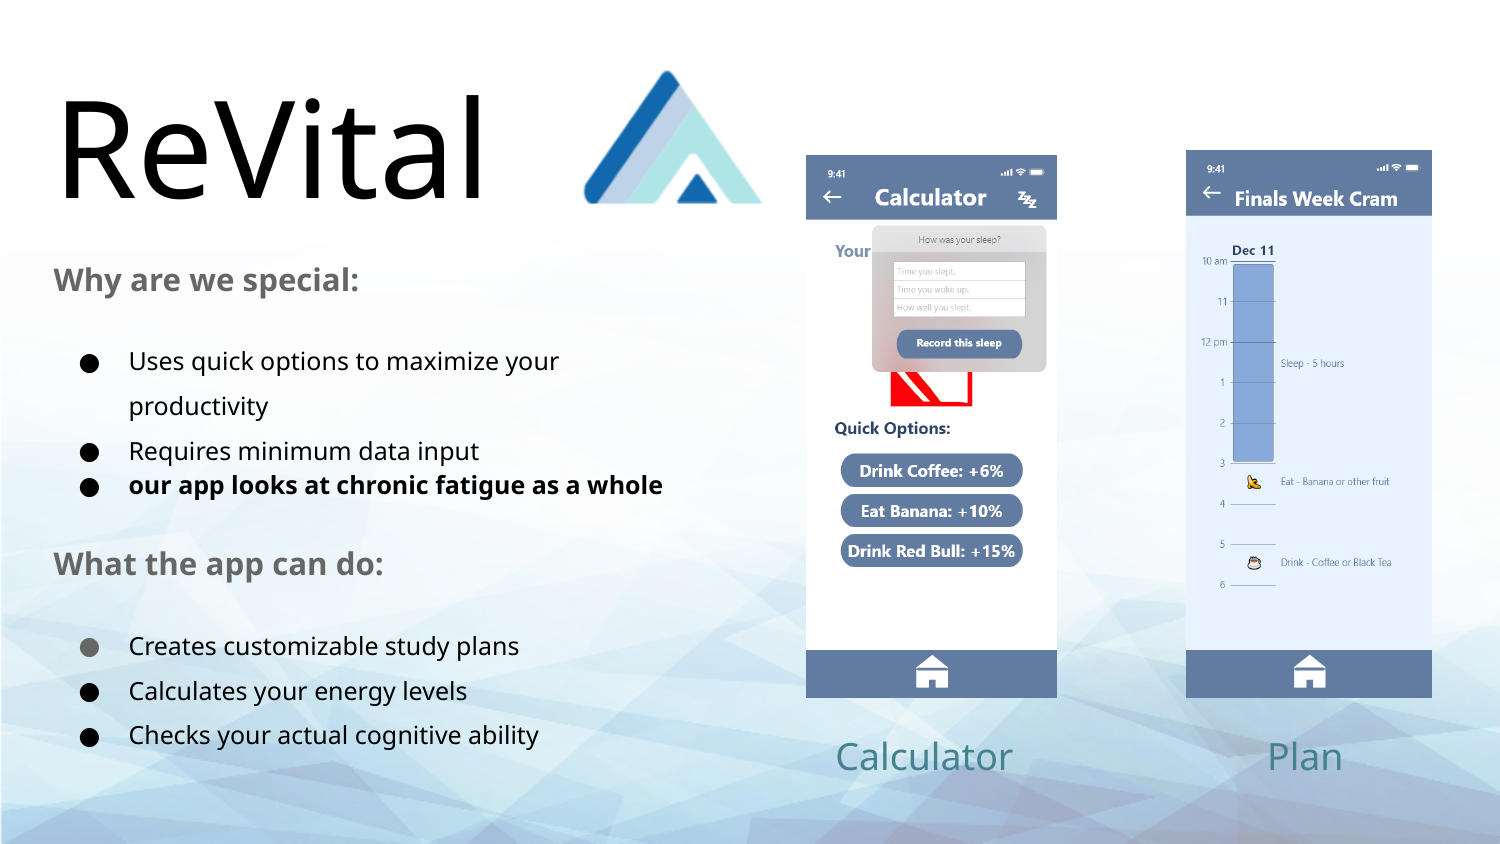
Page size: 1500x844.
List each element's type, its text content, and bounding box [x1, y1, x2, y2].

text_box ReVital [38, 48, 571, 212]
picture [0, 48, 1500, 844]
